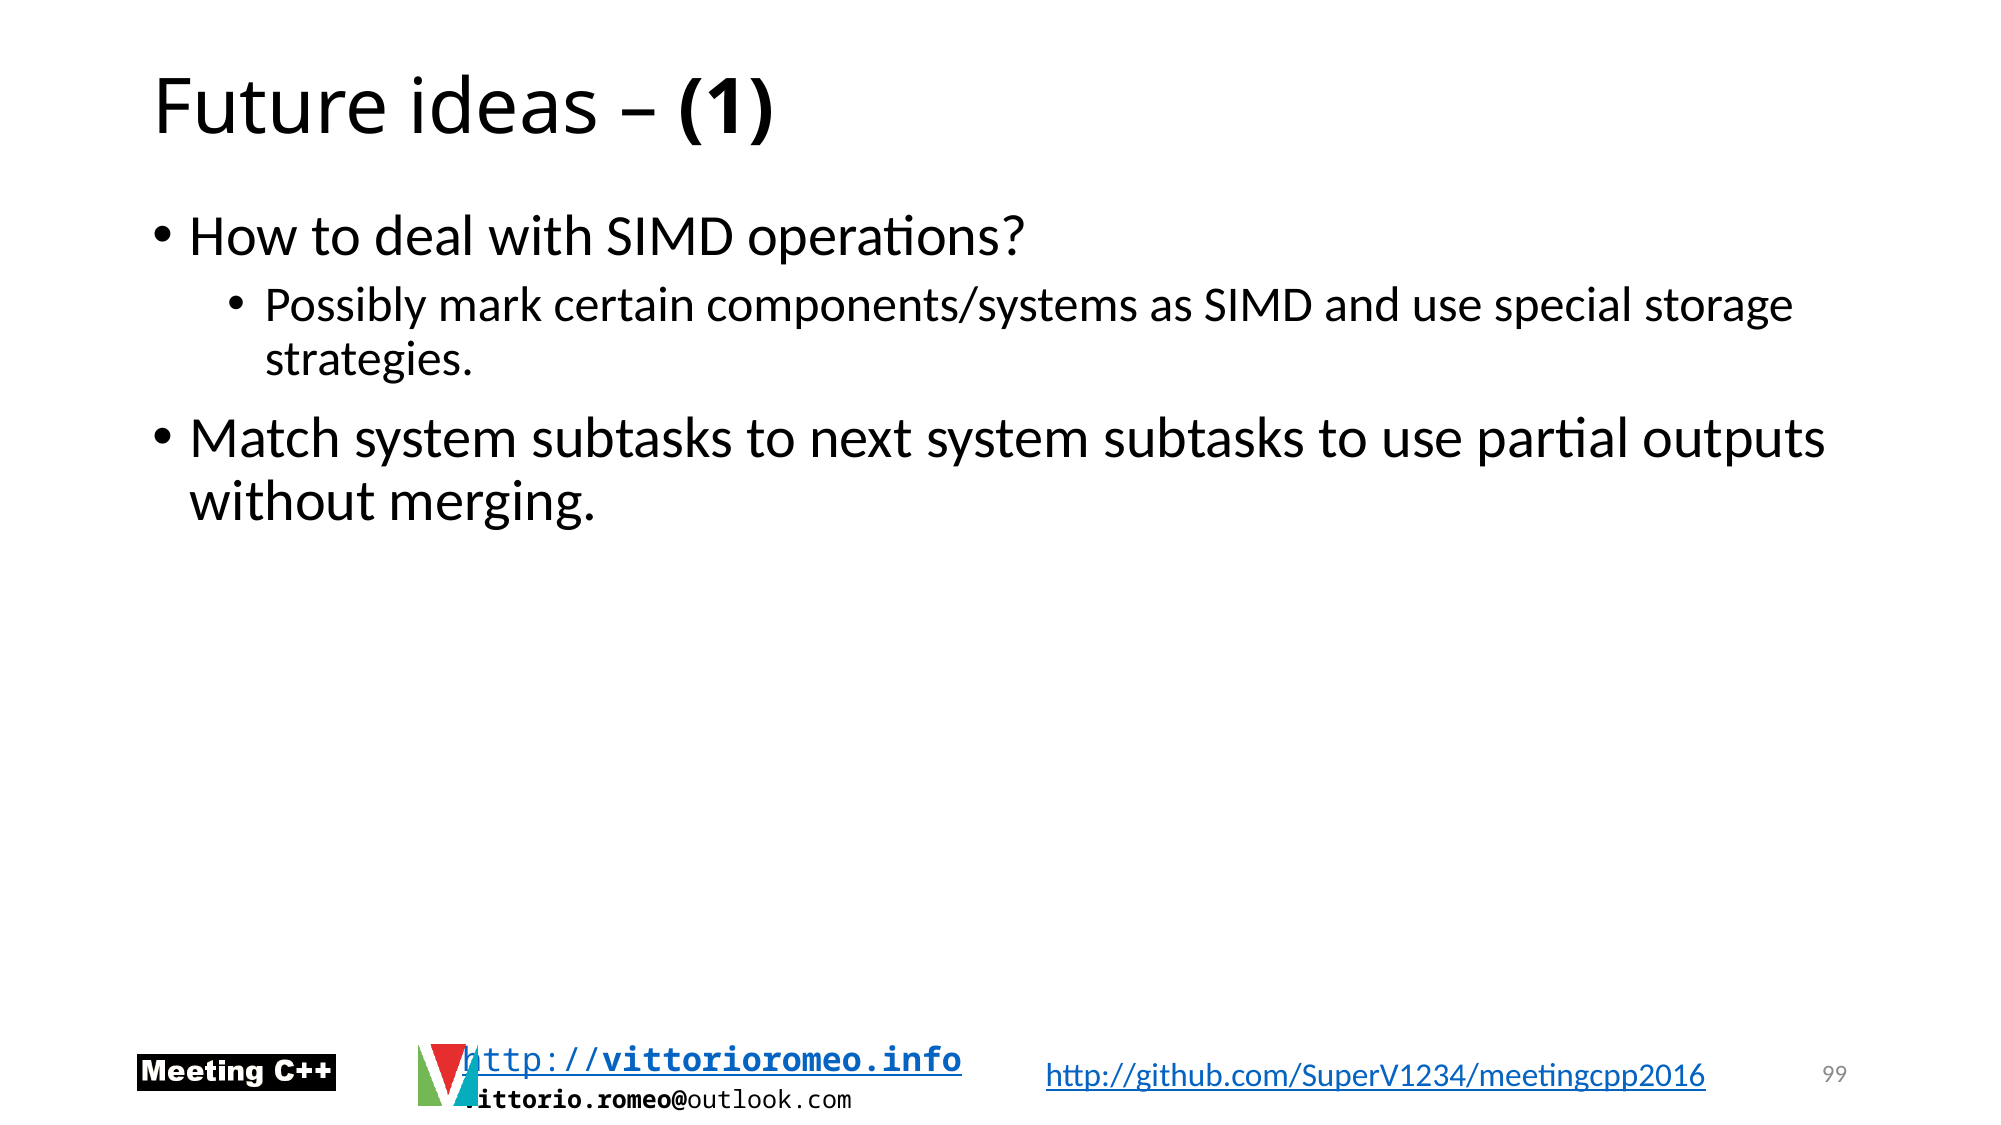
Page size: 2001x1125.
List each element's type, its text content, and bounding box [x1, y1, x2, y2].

slide_number 99 [1793, 1042, 1863, 1103]
list How to deal with SIMD operations? Possibly mark certain components/systems as SIMD and use special storage strategies. Match system subtasks to next system subtasks to use partial outputs without merging. [137, 197, 1863, 912]
picture [418, 1044, 478, 1106]
title Future ideas – (1) [137, 59, 1863, 159]
picture [137, 1054, 336, 1091]
